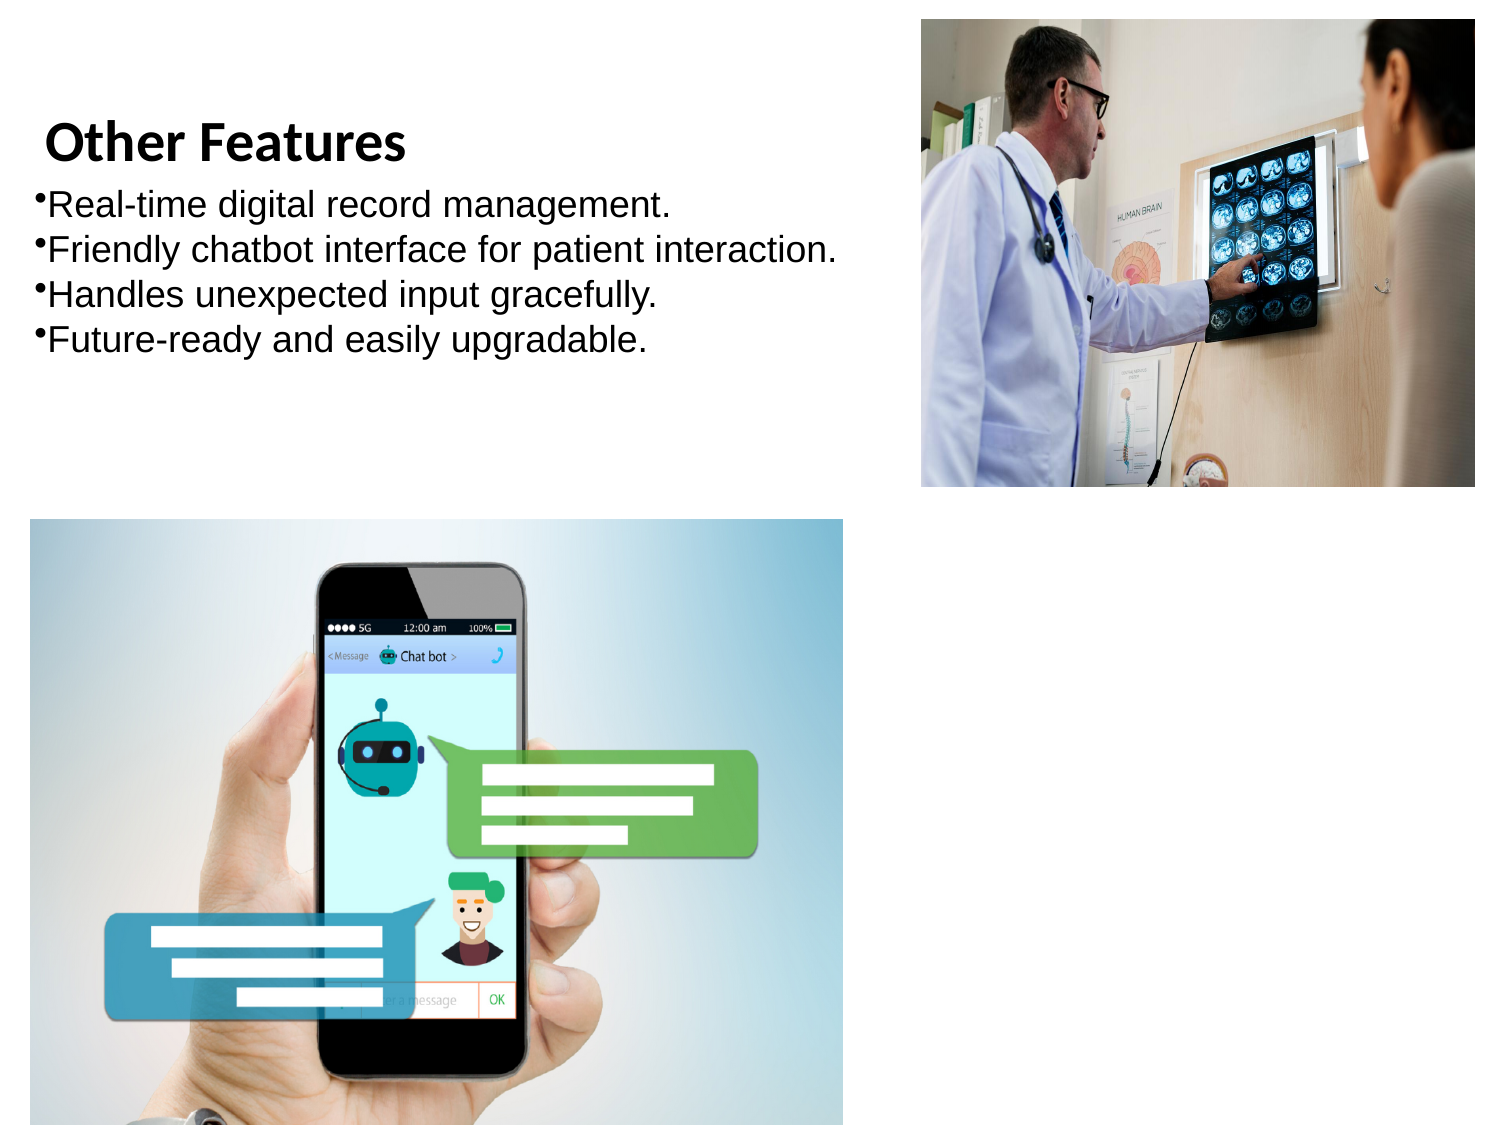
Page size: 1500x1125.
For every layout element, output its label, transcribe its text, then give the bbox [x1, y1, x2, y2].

text_box Real-time digital record management. Friendly chatbot interface for patient interaction. Handles unexpected input gracefully. Future-ready and easily upgradable. [19, 172, 854, 368]
text_box Other Features [30, 95, 470, 181]
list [30, 518, 843, 1125]
picture [920, 19, 1476, 487]
